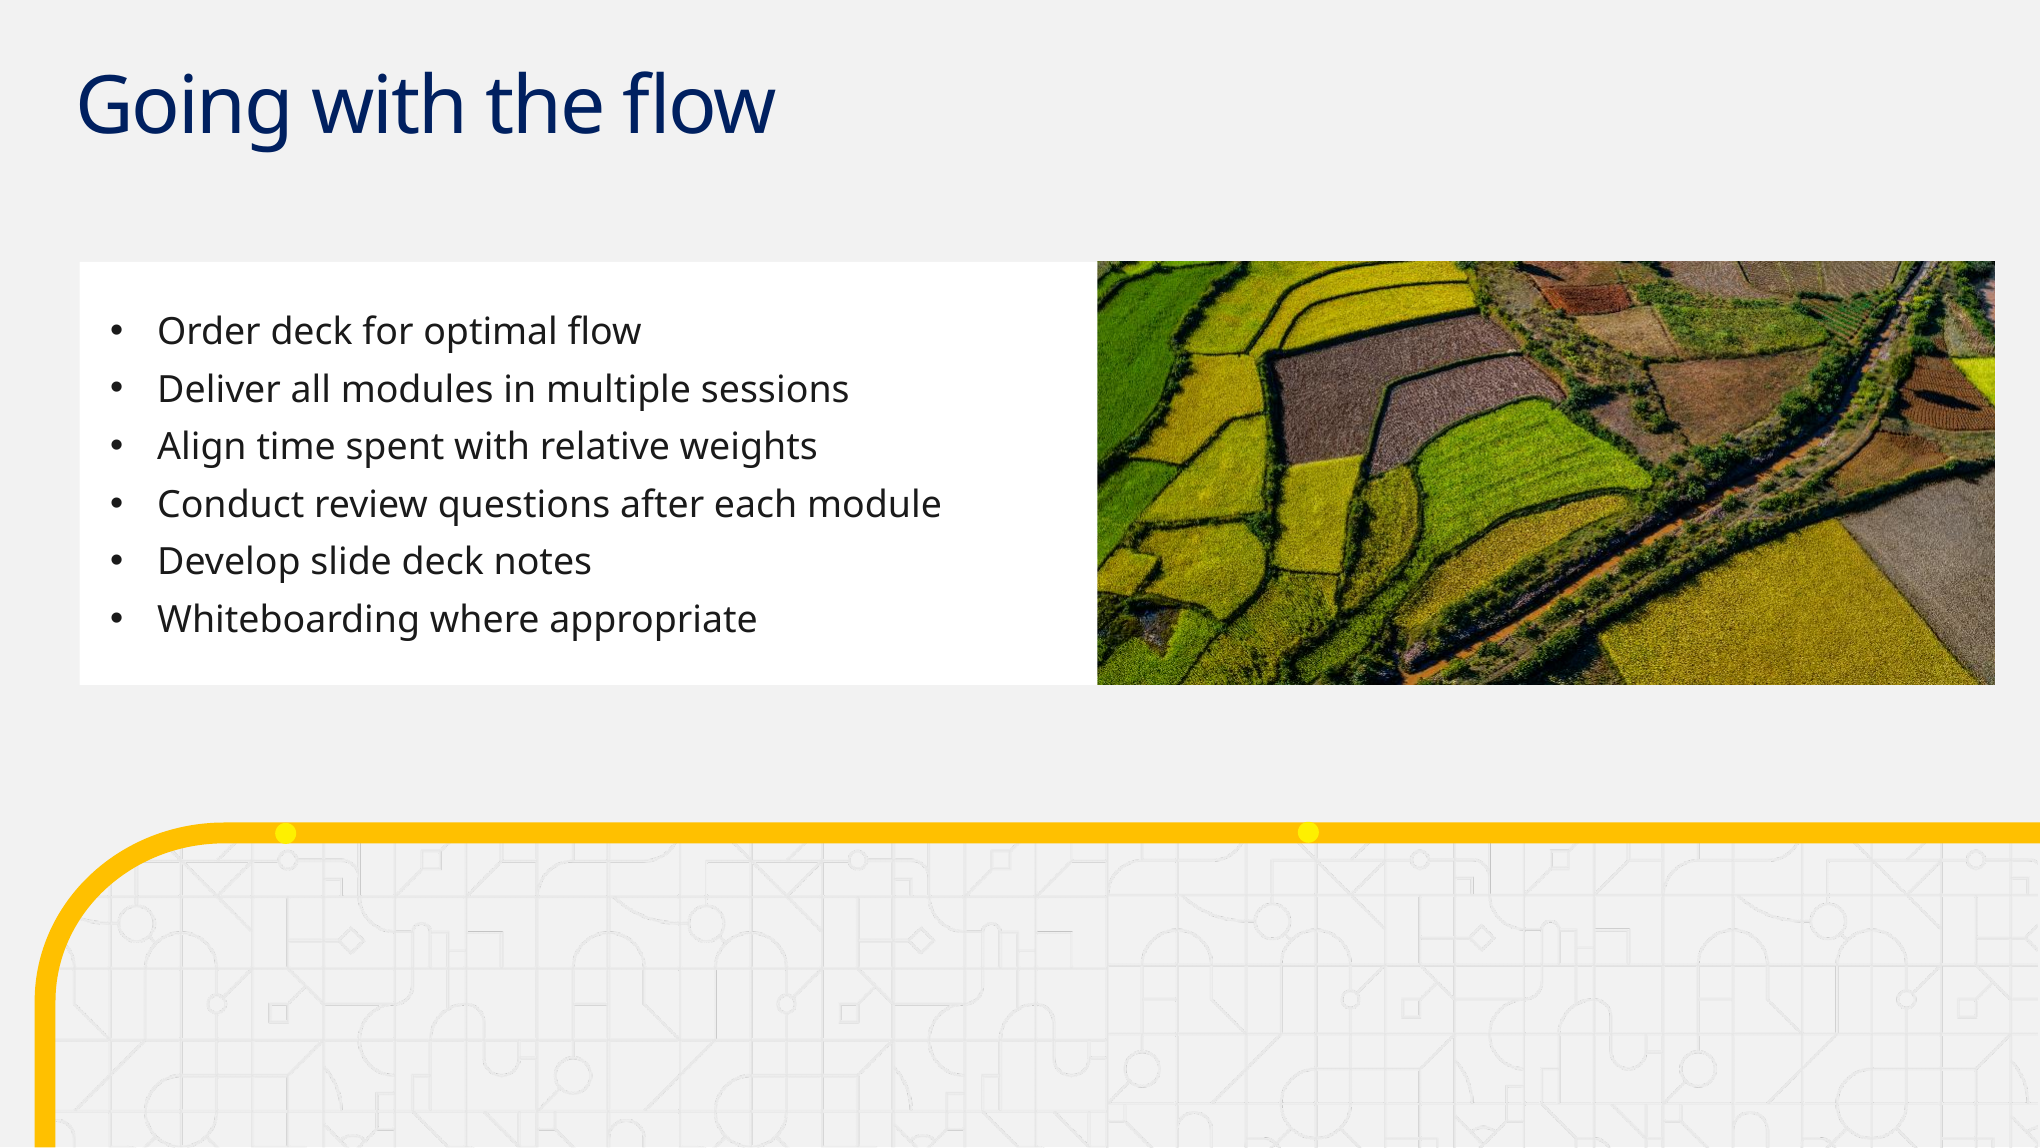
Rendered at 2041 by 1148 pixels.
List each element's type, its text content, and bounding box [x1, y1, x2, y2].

title Going with the flow [45, 48, 1996, 199]
text_box Order deck for optimal flow Deliver all modules in multiple sessions Align time spent with relative weights Conduct review questions after each module Develop slide deck notes Whiteboarding where appropriate [79, 261, 1097, 686]
picture [1097, 261, 1996, 686]
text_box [44, 821, 2041, 1148]
